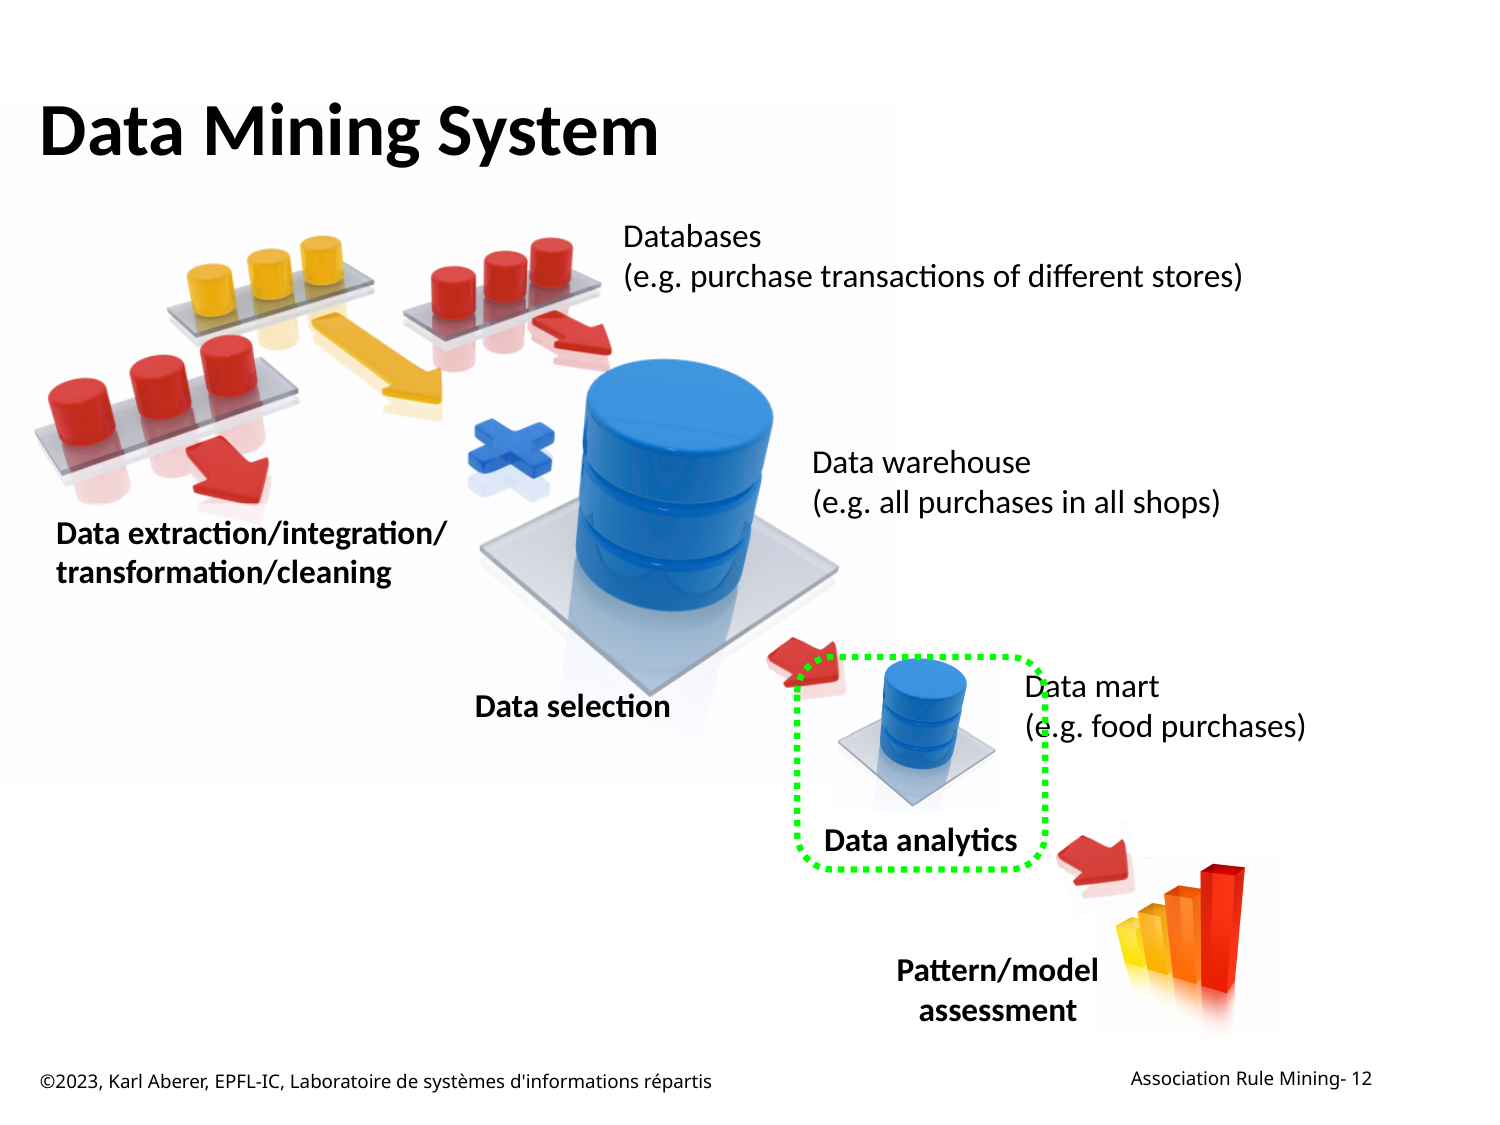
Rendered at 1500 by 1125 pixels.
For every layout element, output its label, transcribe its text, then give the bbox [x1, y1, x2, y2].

footer ©2023, Karl Aberer, EPFL-IC, Laboratoire de systèmes d'informations répartis [24, 1062, 988, 1101]
text_box Data mart (e.g. food purchases) [1011, 656, 1376, 752]
picture [1052, 820, 1282, 1036]
title Data Mining System [24, 49, 1388, 201]
text_box Data analytics [803, 810, 1040, 866]
text_box Data warehouse (e.g. all purchases in all shops) [900, 432, 1270, 528]
text_box [817, 866, 1025, 870]
text_box [797, 795, 827, 854]
text_box Pattern/model assessment [879, 940, 1087, 1036]
text_box Databases (e.g. purchase transactions of different stores) [900, 206, 1282, 302]
picture [0, 101, 999, 811]
text_box [1001, 656, 1046, 853]
